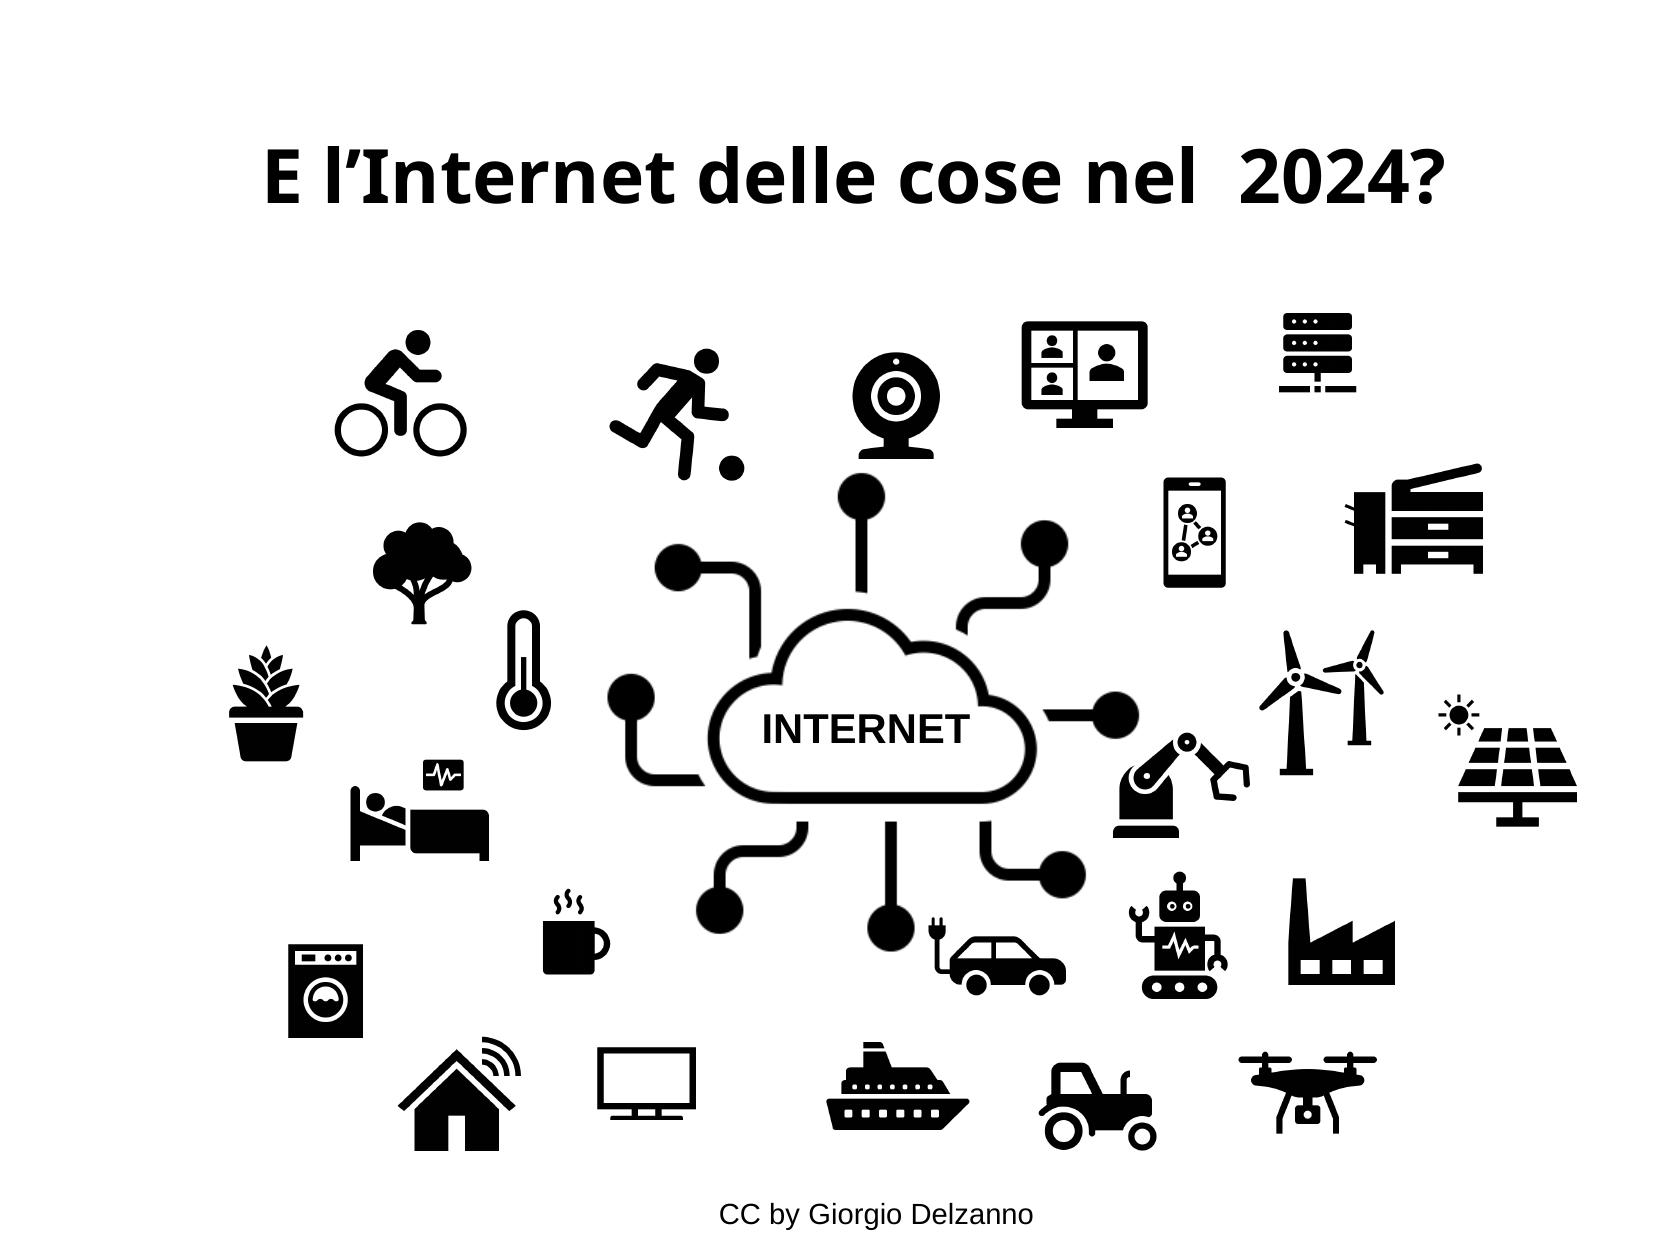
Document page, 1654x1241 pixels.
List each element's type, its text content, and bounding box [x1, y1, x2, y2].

picture [388, 1032, 525, 1168]
picture [325, 317, 476, 469]
text_box E l’Internet delle cose nel 2024? [0, 52, 1611, 296]
picture [201, 636, 332, 768]
picture [270, 936, 380, 1046]
picture [343, 299, 1396, 1182]
picture [1432, 684, 1583, 836]
picture [1338, 443, 1490, 595]
picture [595, 1032, 698, 1135]
picture [1266, 856, 1417, 1007]
text_box CC by Giorgio Delzanno [704, 1187, 1050, 1238]
picture [1266, 301, 1369, 404]
picture [1232, 1017, 1383, 1168]
